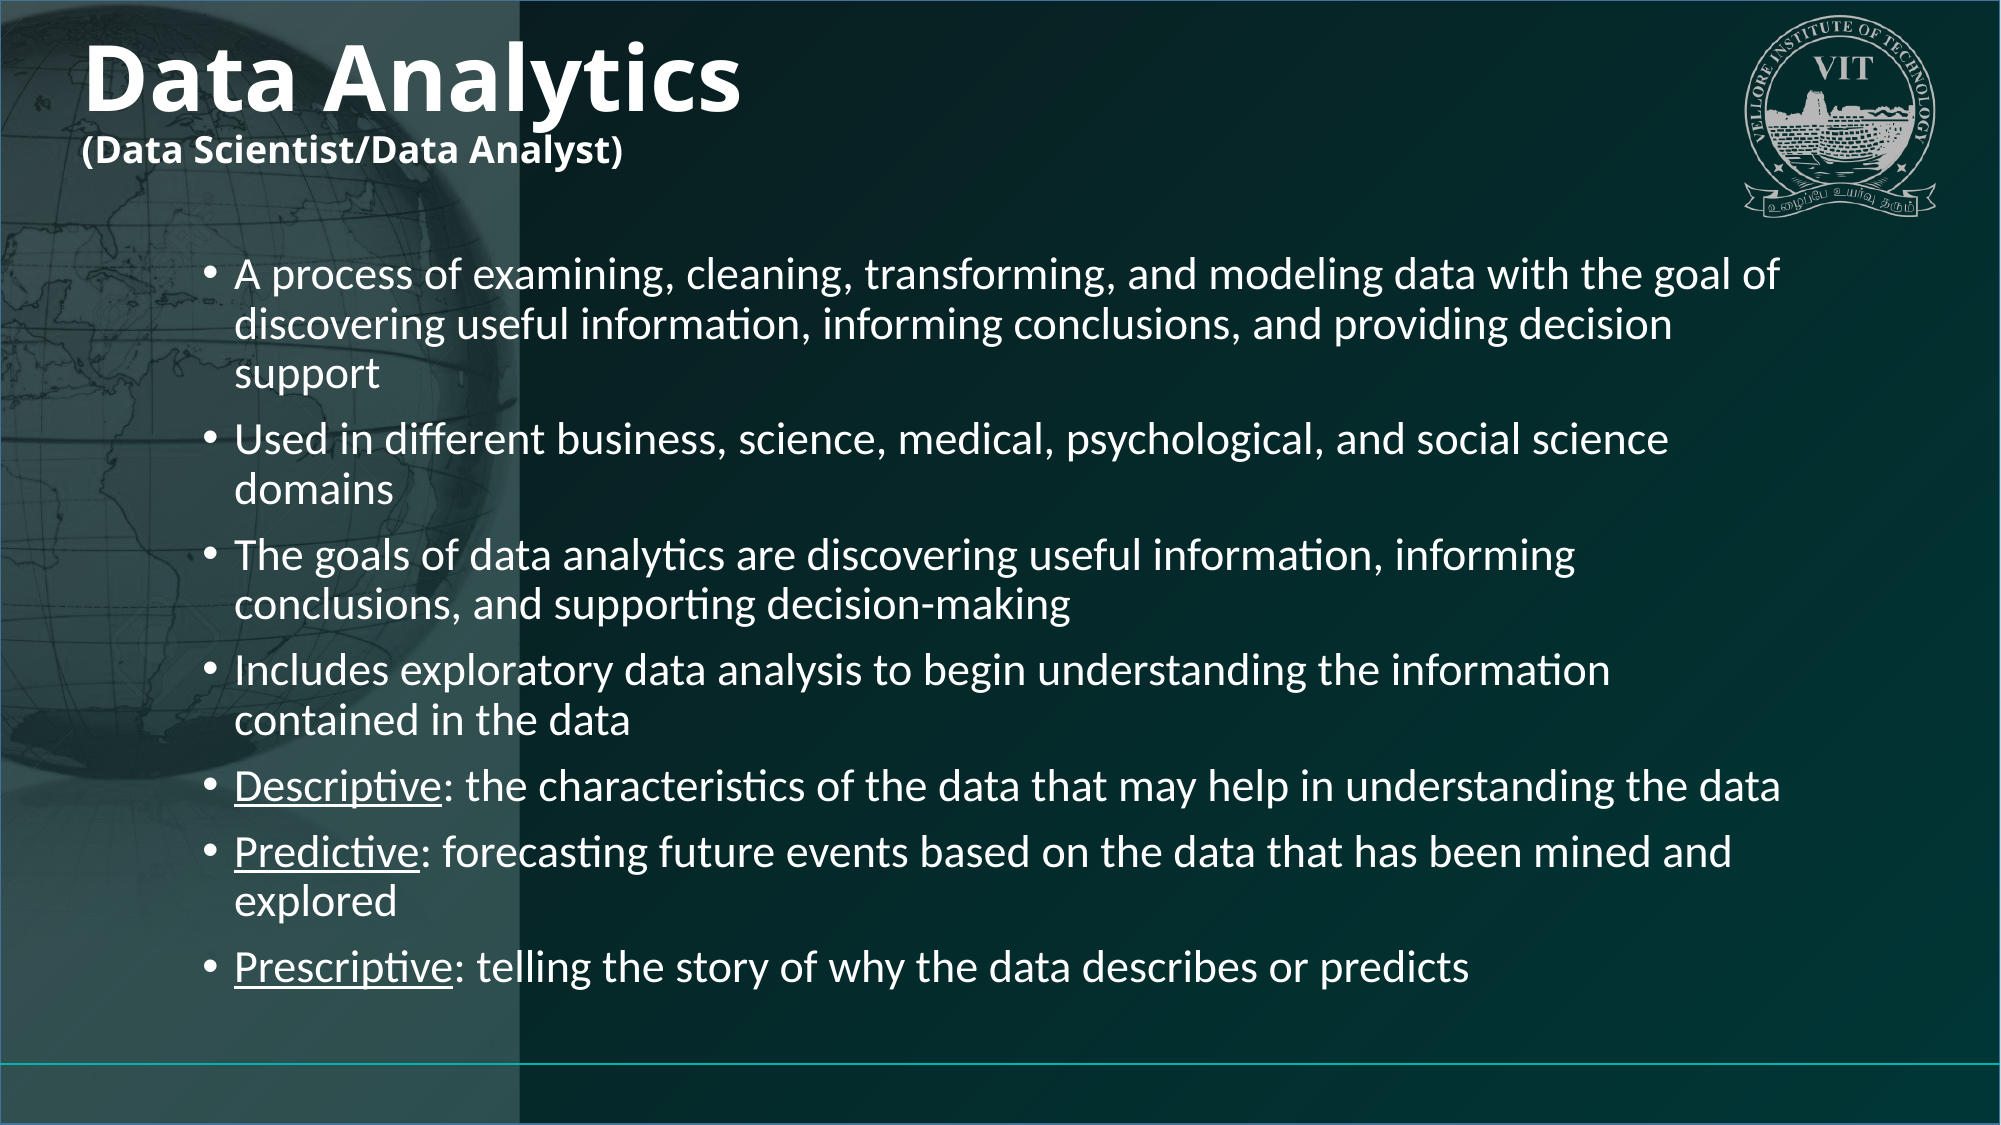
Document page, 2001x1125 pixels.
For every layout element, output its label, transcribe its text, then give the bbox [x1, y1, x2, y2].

title Data Analytics (Data Scientist/Data Analyst) [66, 1, 1716, 204]
list A process of examining, cleaning, transforming, and modeling data with the goal of discovering useful information, informing conclusions, and providing decision support Used in different business, science, medical, psychological, and social science domains The goals of data analytics are discovering useful information, informing conclusions, and supporting decision-making Includes exploratory data analysis to begin understanding the information contained in the data Descriptive: the characteristics of the data that may help in understanding the data Predictive: forecasting future events based on the data that has been mined and explored Prescriptive: telling the story of why the data describes or predicts [187, 242, 1813, 1043]
